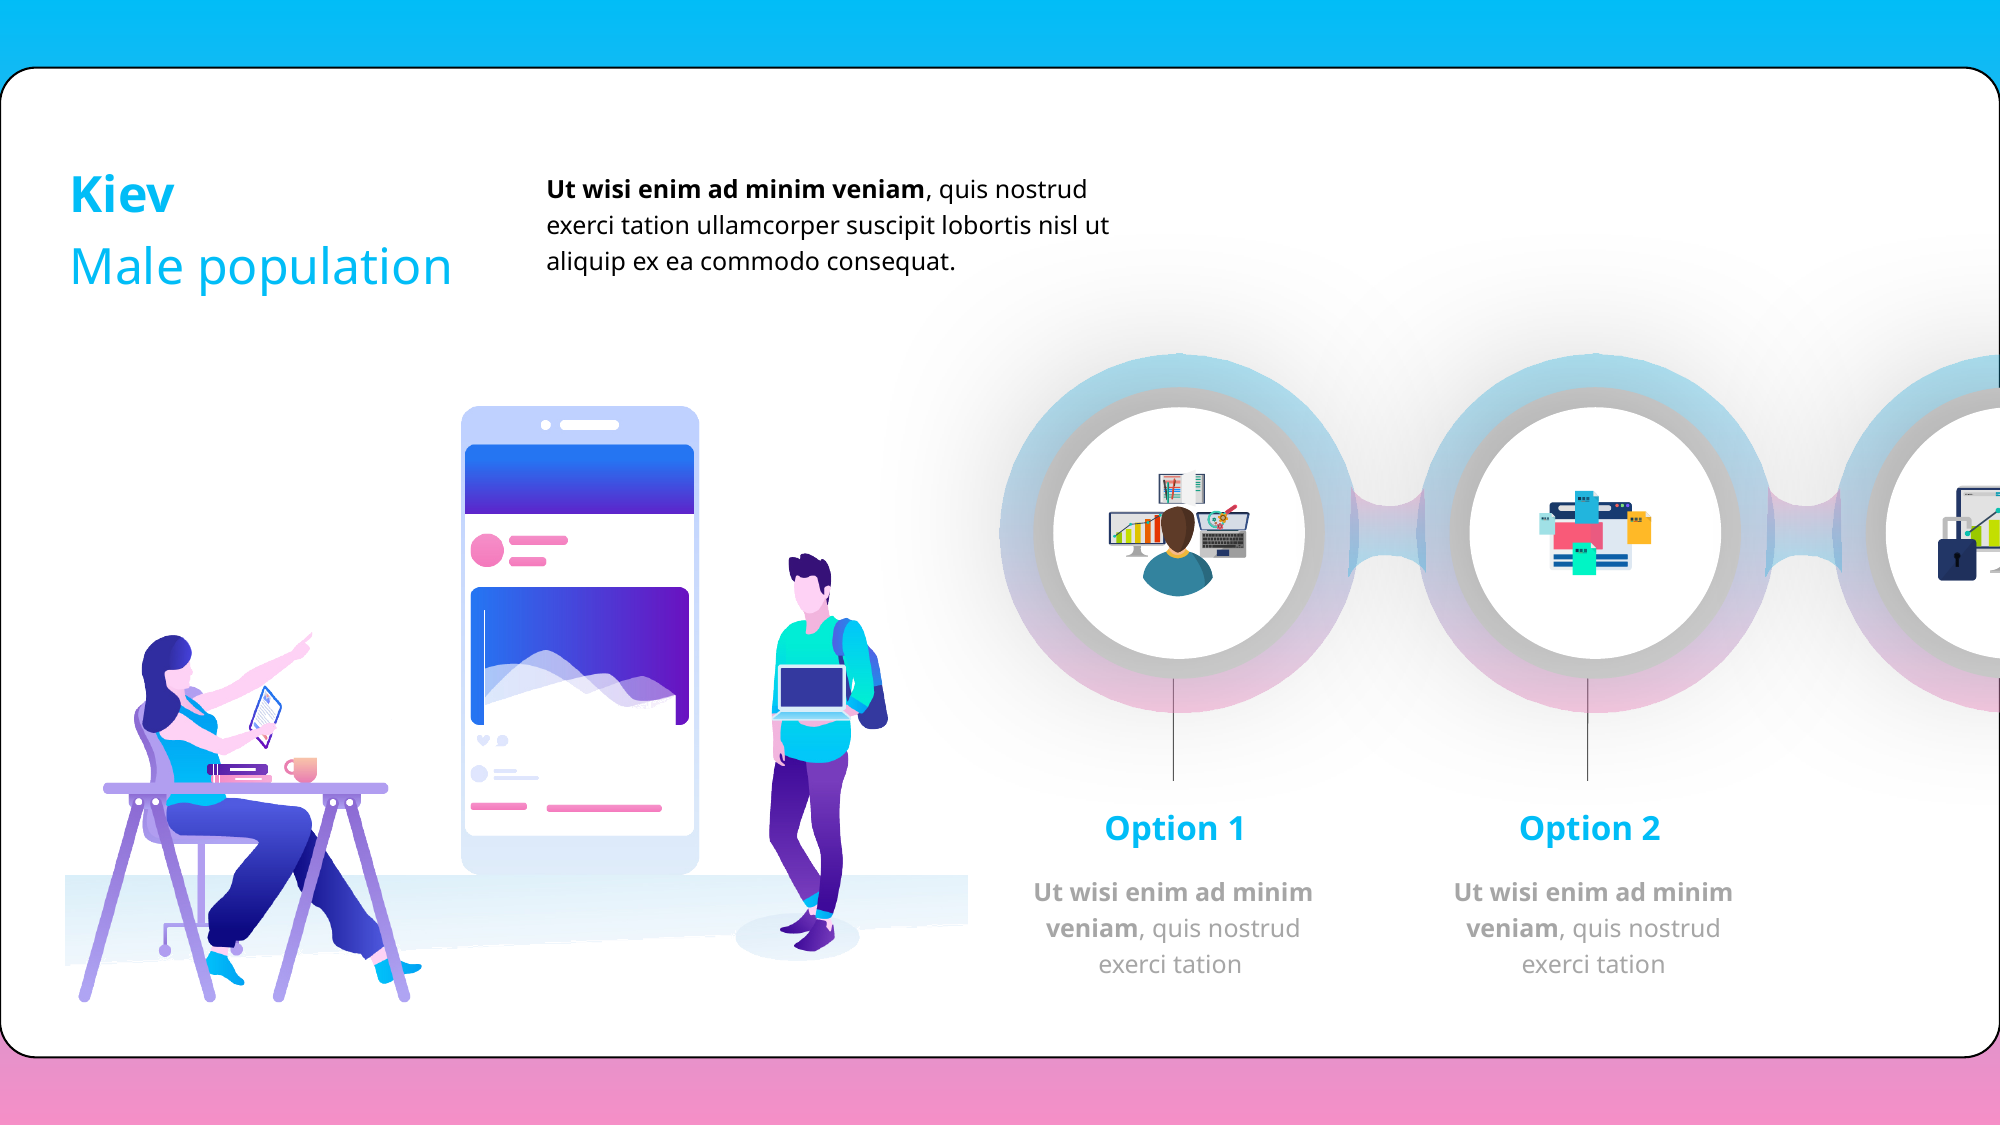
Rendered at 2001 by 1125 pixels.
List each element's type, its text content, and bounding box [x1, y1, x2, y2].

text_box Kiev Male population [55, 142, 622, 302]
picture [65, 372, 968, 1017]
text_box [0, 66, 2000, 1059]
text_box Option 1 [1026, 791, 1325, 855]
text_box Ut wisi enim ad minim veniam, quis nostrud exerci tation ullamcorper suscipit lobortis nisl ut aliquip ex ea commodo consequat. [531, 160, 1136, 283]
text_box Option 2 [1440, 791, 1740, 855]
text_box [999, 353, 2000, 713]
text_box Ut wisi enim ad minim veniam, quis nostrud exerci tation [1422, 862, 1765, 986]
text_box Ut wisi enim ad minim veniam, quis nostrud exerci tation [1002, 862, 1345, 986]
